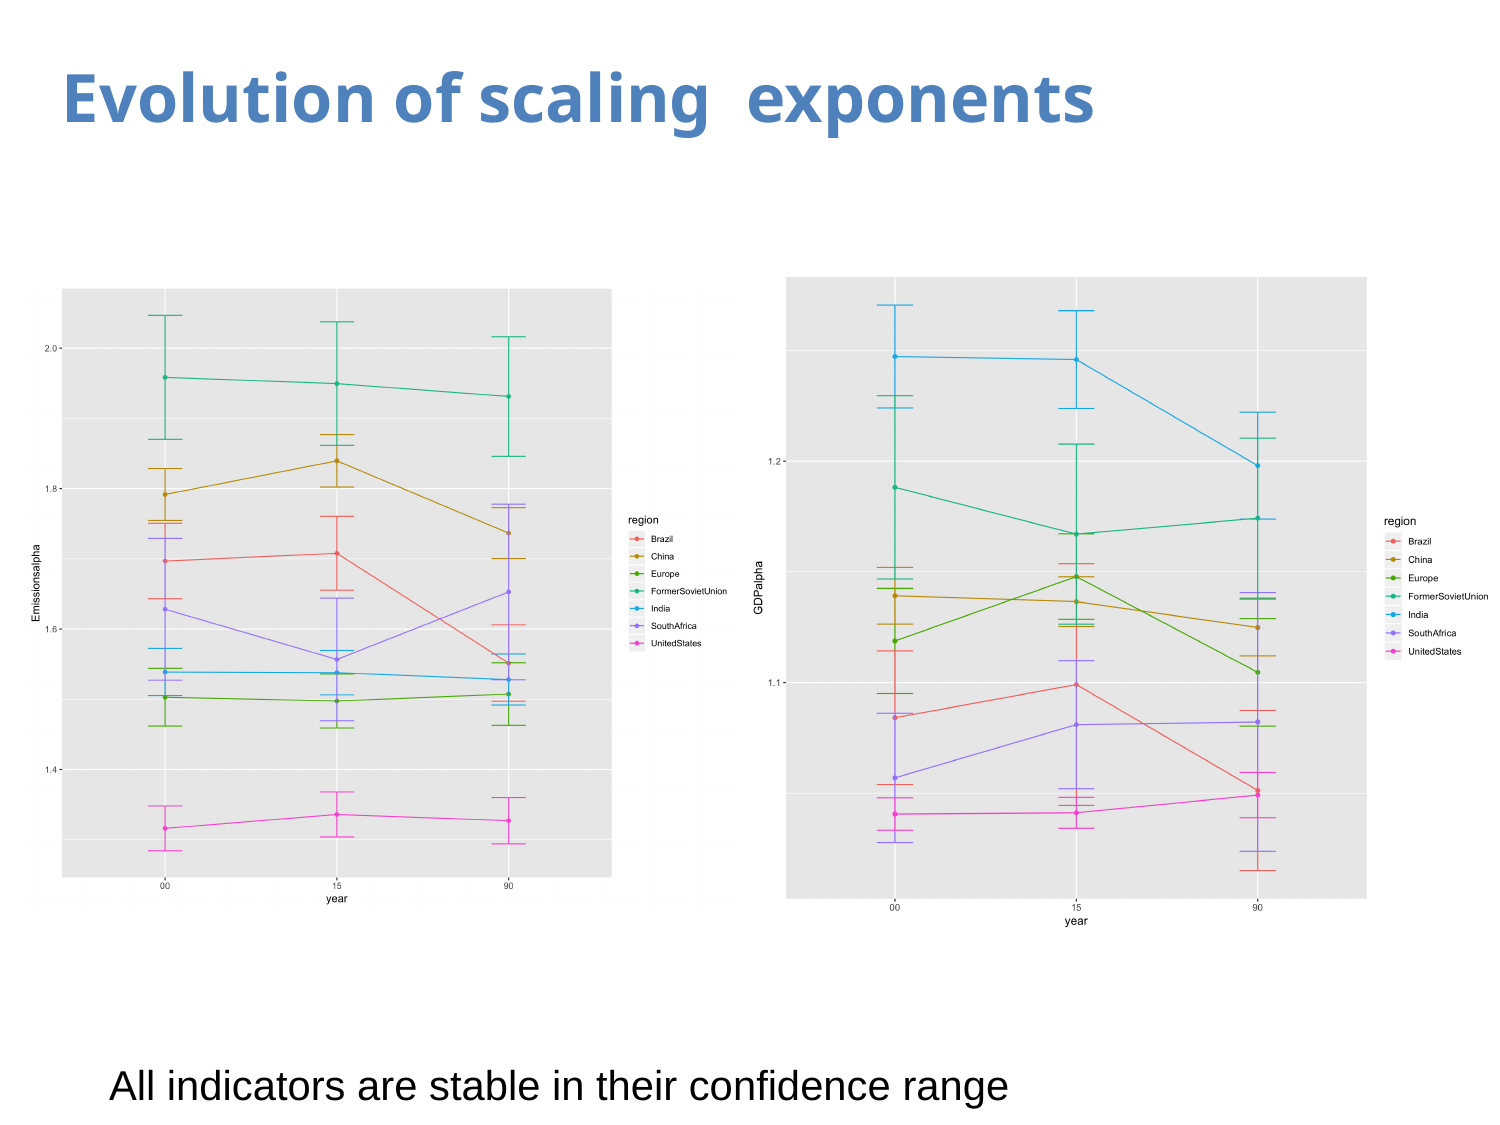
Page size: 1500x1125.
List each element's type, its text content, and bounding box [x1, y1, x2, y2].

text_box All indicators are stable in their confidence range [94, 1051, 1026, 1108]
picture [26, 283, 738, 910]
text_box Evolution of scaling exponents [47, 1, 1398, 189]
picture [748, 271, 1500, 934]
